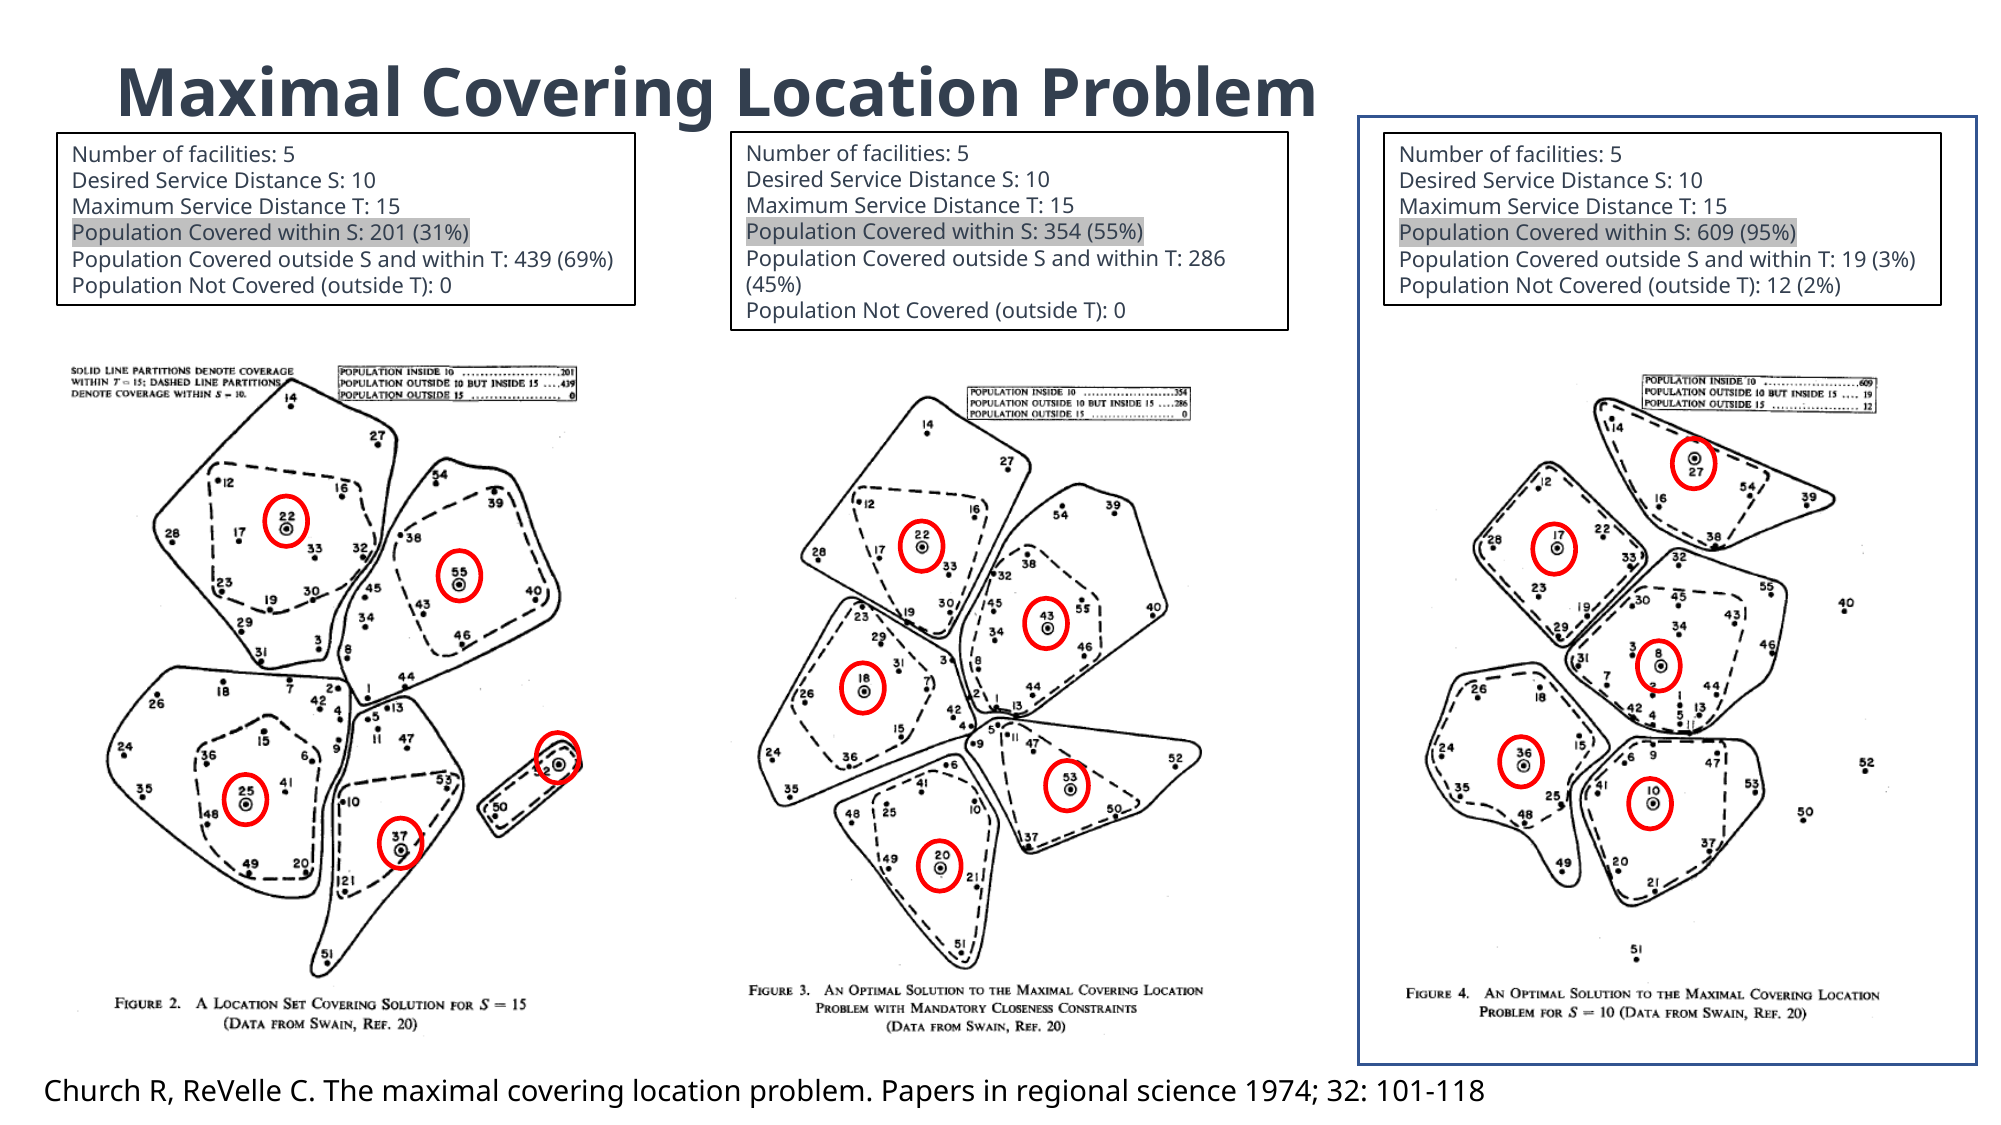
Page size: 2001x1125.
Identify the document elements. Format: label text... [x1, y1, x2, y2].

picture [56, 342, 615, 1046]
text_box Number of facilities: 5 Desired Service Distance S: 10 Maximum Service Distance T: 15 Population Covered within S: 201 (31%) Population Covered outside S and within T: 439 (69%) Population Not Covered (outside T): 0 [56, 132, 636, 305]
text_box [1358, 116, 1977, 1066]
text_box Church R, ReVelle C. The maximal covering location problem. Papers in regional science 1974; 32: 101-118 [28, 1064, 1502, 1115]
picture [722, 367, 1255, 1046]
text_box Number of facilities: 5 Desired Service Distance S: 10 Maximum Service Distance T: 15 Population Covered within S: 354 (55%) Population Covered outside S and within T: 286 (45%) Population Not Covered (outside T): 0 [730, 132, 1289, 331]
title Maximal Covering Location Problem [100, 34, 1826, 156]
picture [1406, 355, 1903, 1049]
